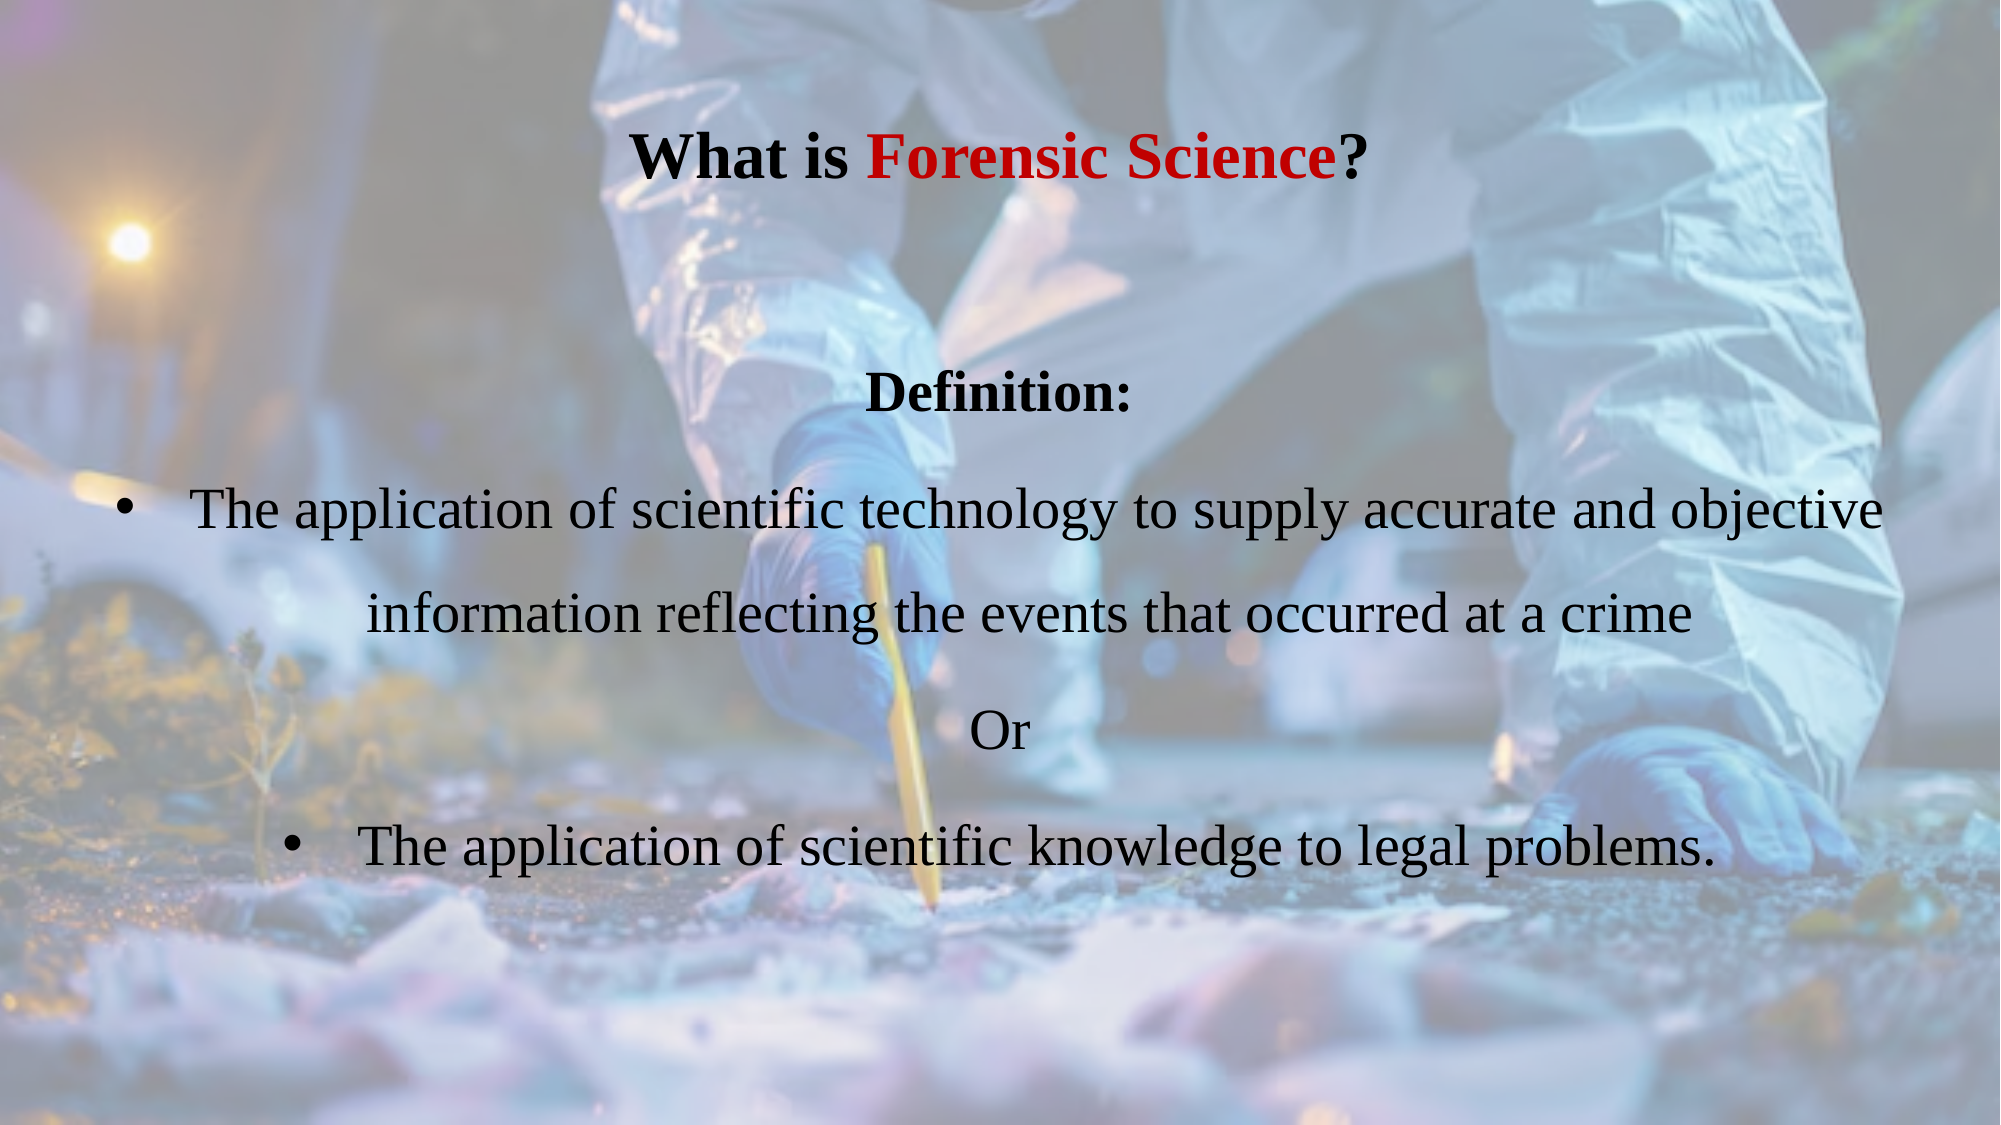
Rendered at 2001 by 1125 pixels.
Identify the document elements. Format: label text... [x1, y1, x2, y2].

title What is Forensic Science? [70, 85, 1930, 218]
subtitle Definition: The application of scientific technology to supply accurate and objective information reflecting the events that occurred at a crime Or The application of scientific knowledge to legal problems. [12, 311, 1988, 974]
